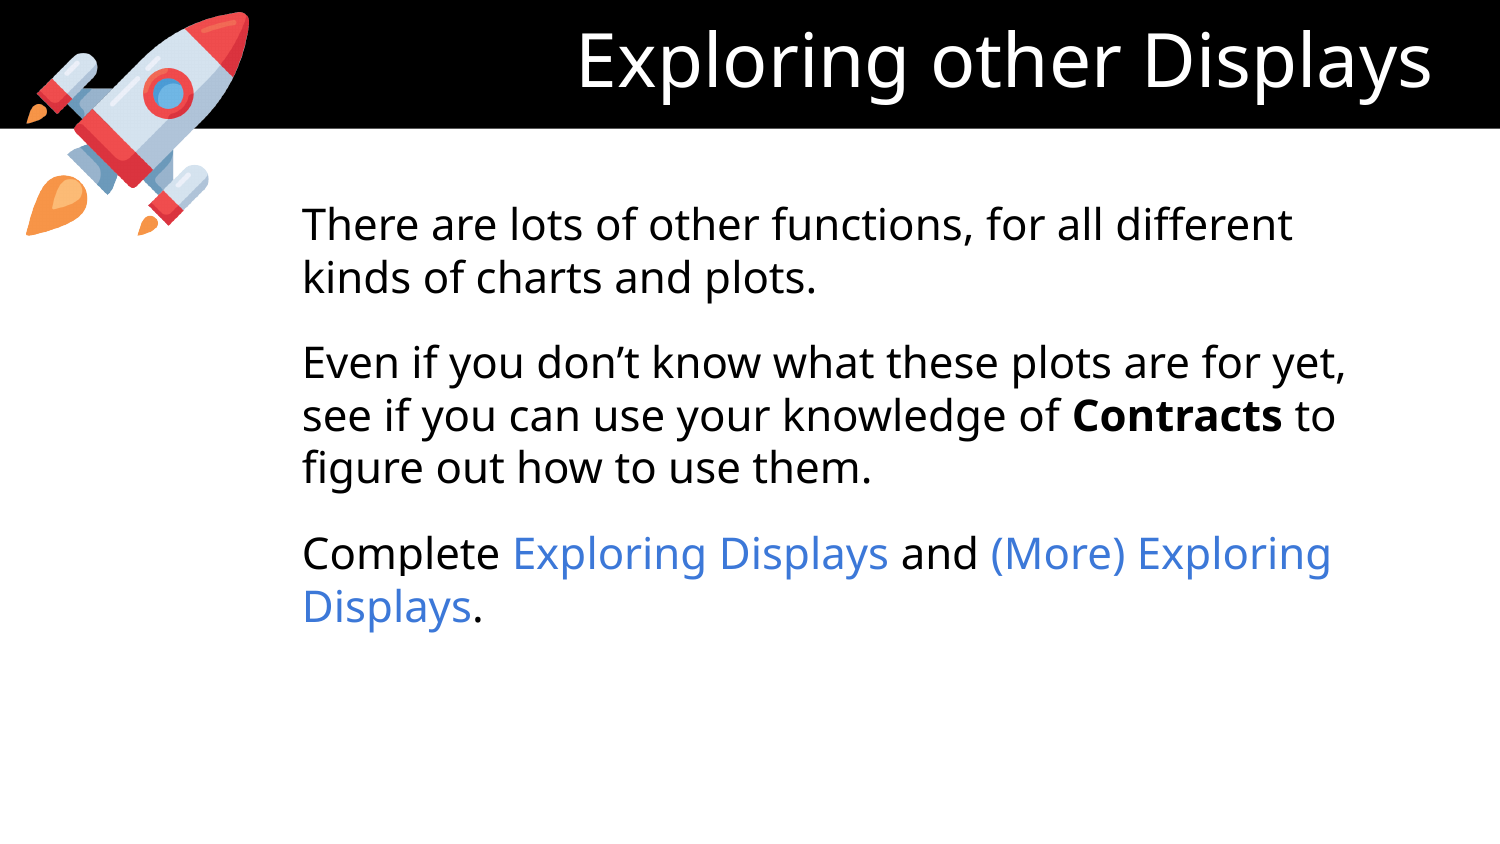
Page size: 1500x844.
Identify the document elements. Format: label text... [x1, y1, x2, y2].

title Exploring other Displays [286, 0, 1449, 92]
picture [26, 12, 249, 236]
list There are lots of other functions, for all different kinds of charts and plots. Even if you don’t know what these plots are for yet, see if you can use your knowledge of Contracts to figure out how to use them. Complete Exploring Displays and (More) Exploring Displays. [286, 181, 1405, 743]
